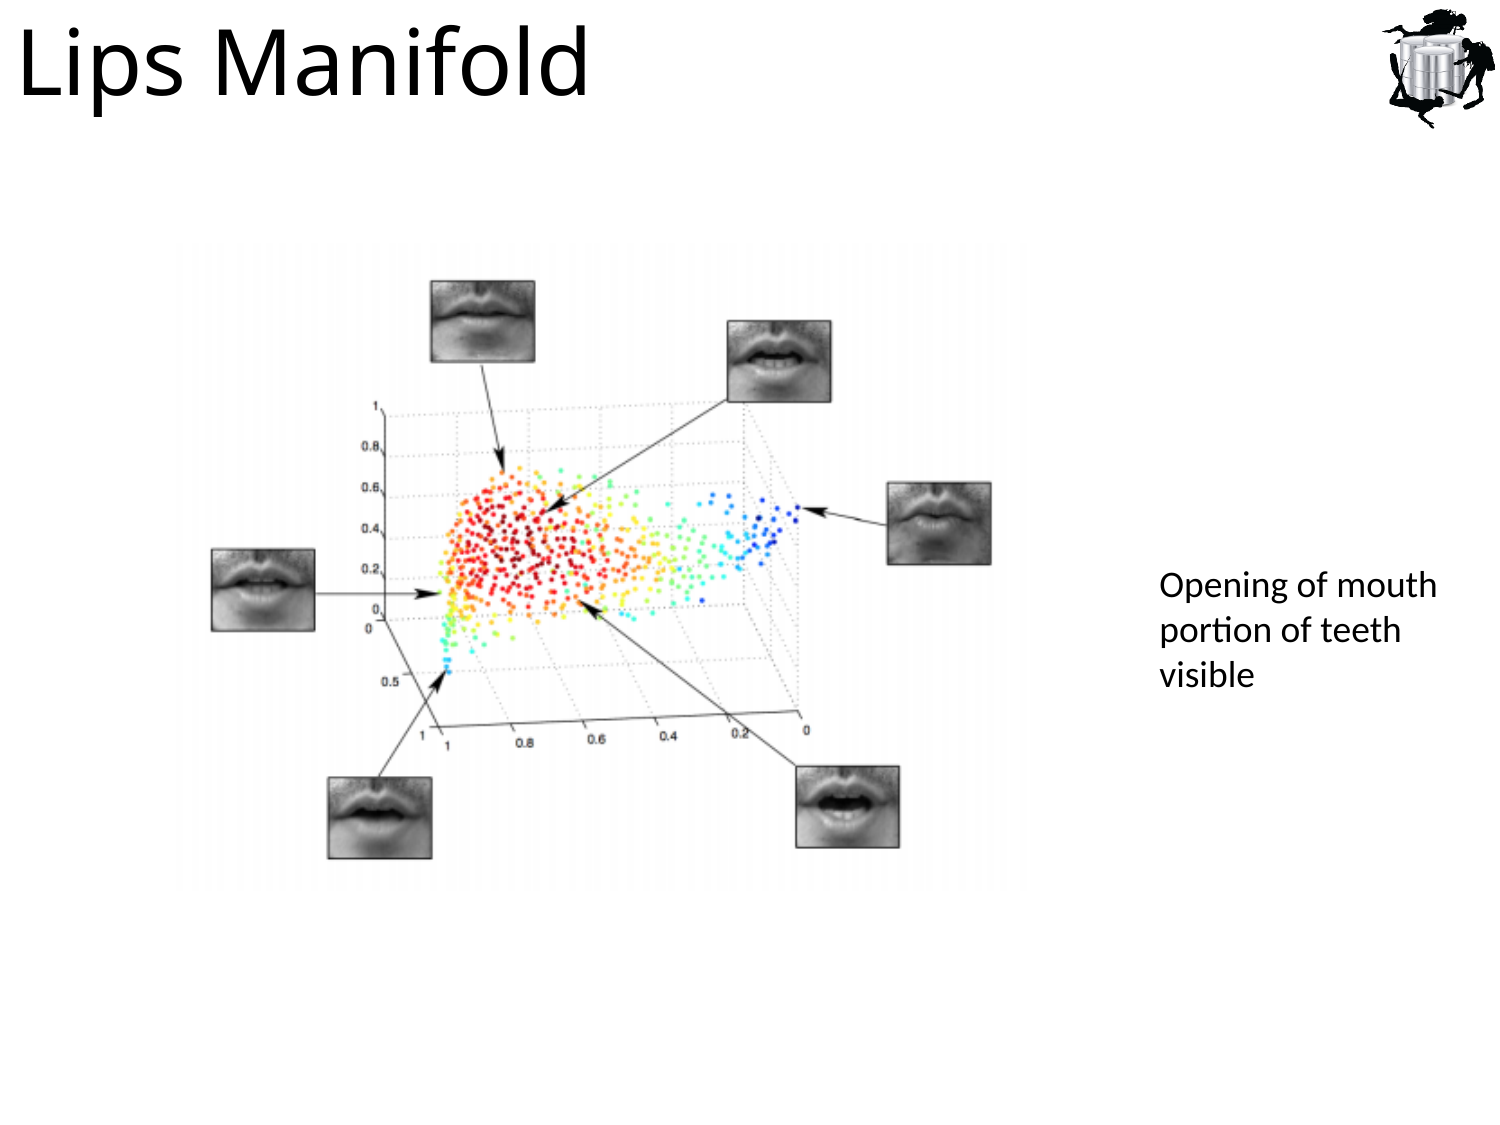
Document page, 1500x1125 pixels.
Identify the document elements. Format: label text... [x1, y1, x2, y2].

text_box Opening of mouth portion of teeth visible [1144, 552, 1454, 703]
picture [40, 232, 1122, 932]
picture [1377, 5, 1498, 131]
title Lips Manifold [0, 0, 1377, 131]
